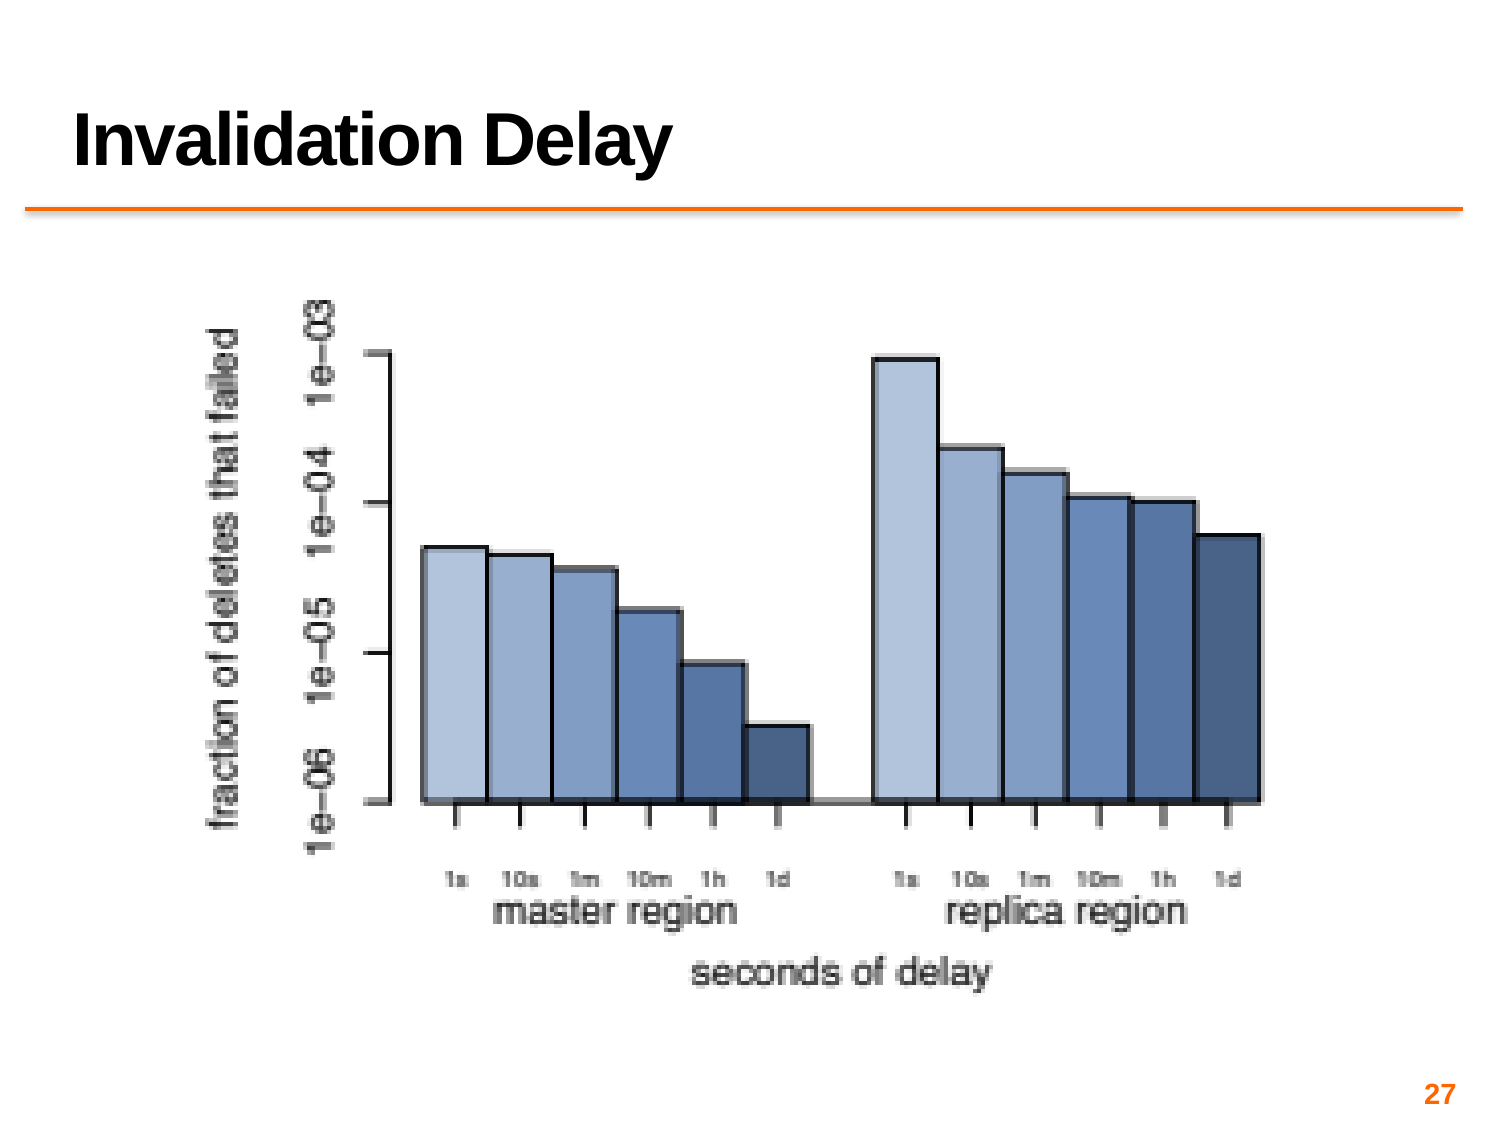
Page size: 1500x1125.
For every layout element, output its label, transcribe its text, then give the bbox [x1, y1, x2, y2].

picture [169, 252, 1351, 1010]
title Invalidation Delay [57, 12, 1463, 188]
slide_number 27 [1112, 1074, 1463, 1110]
